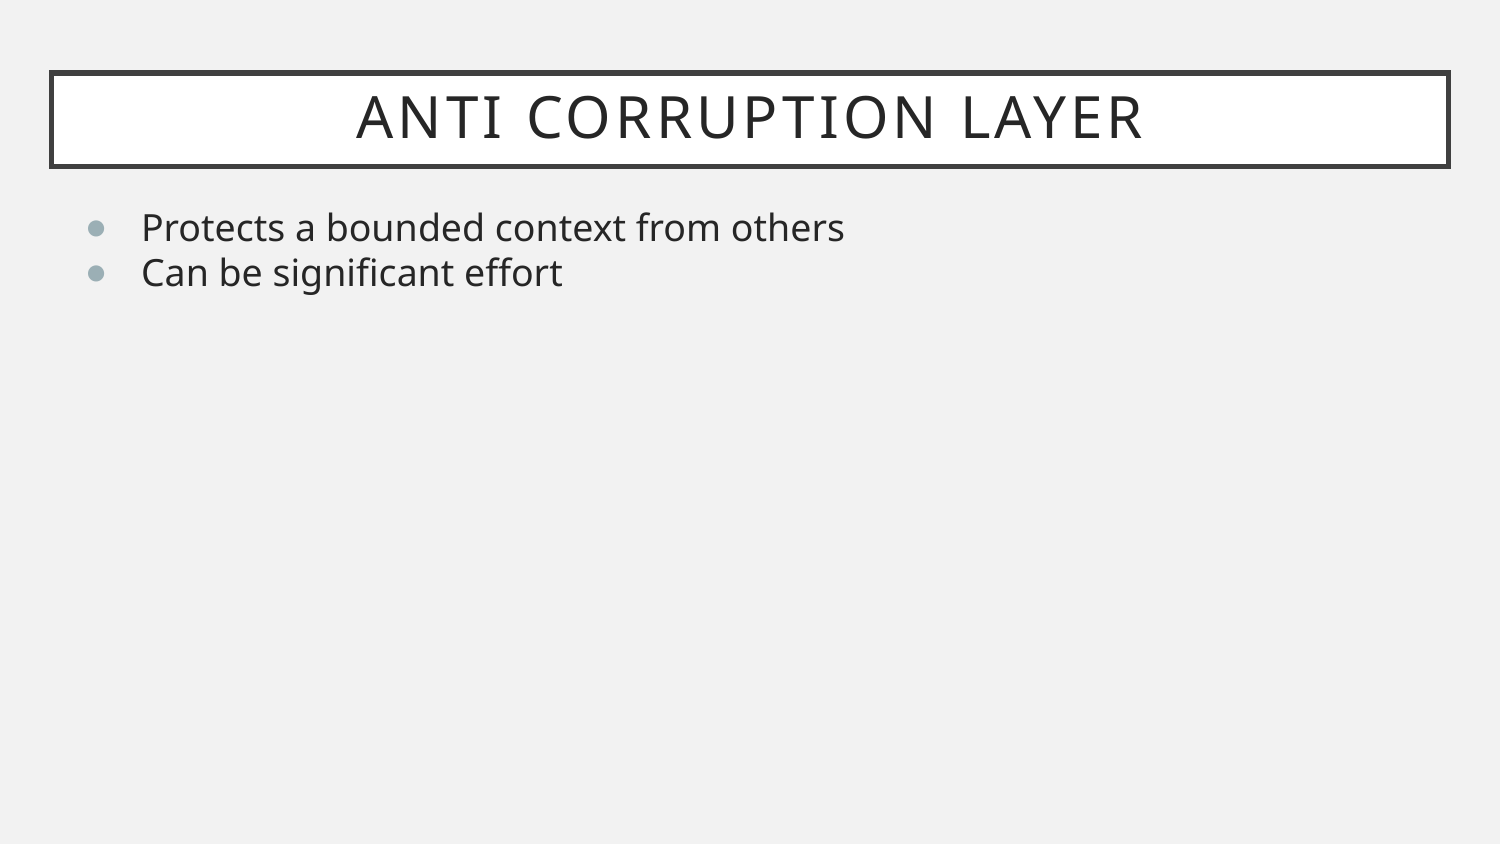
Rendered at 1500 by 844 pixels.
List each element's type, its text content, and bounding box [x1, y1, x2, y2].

title Anti Corruption Layer [49, 70, 1451, 169]
list Protects a bounded context from others Can be significant effort [51, 189, 1449, 750]
